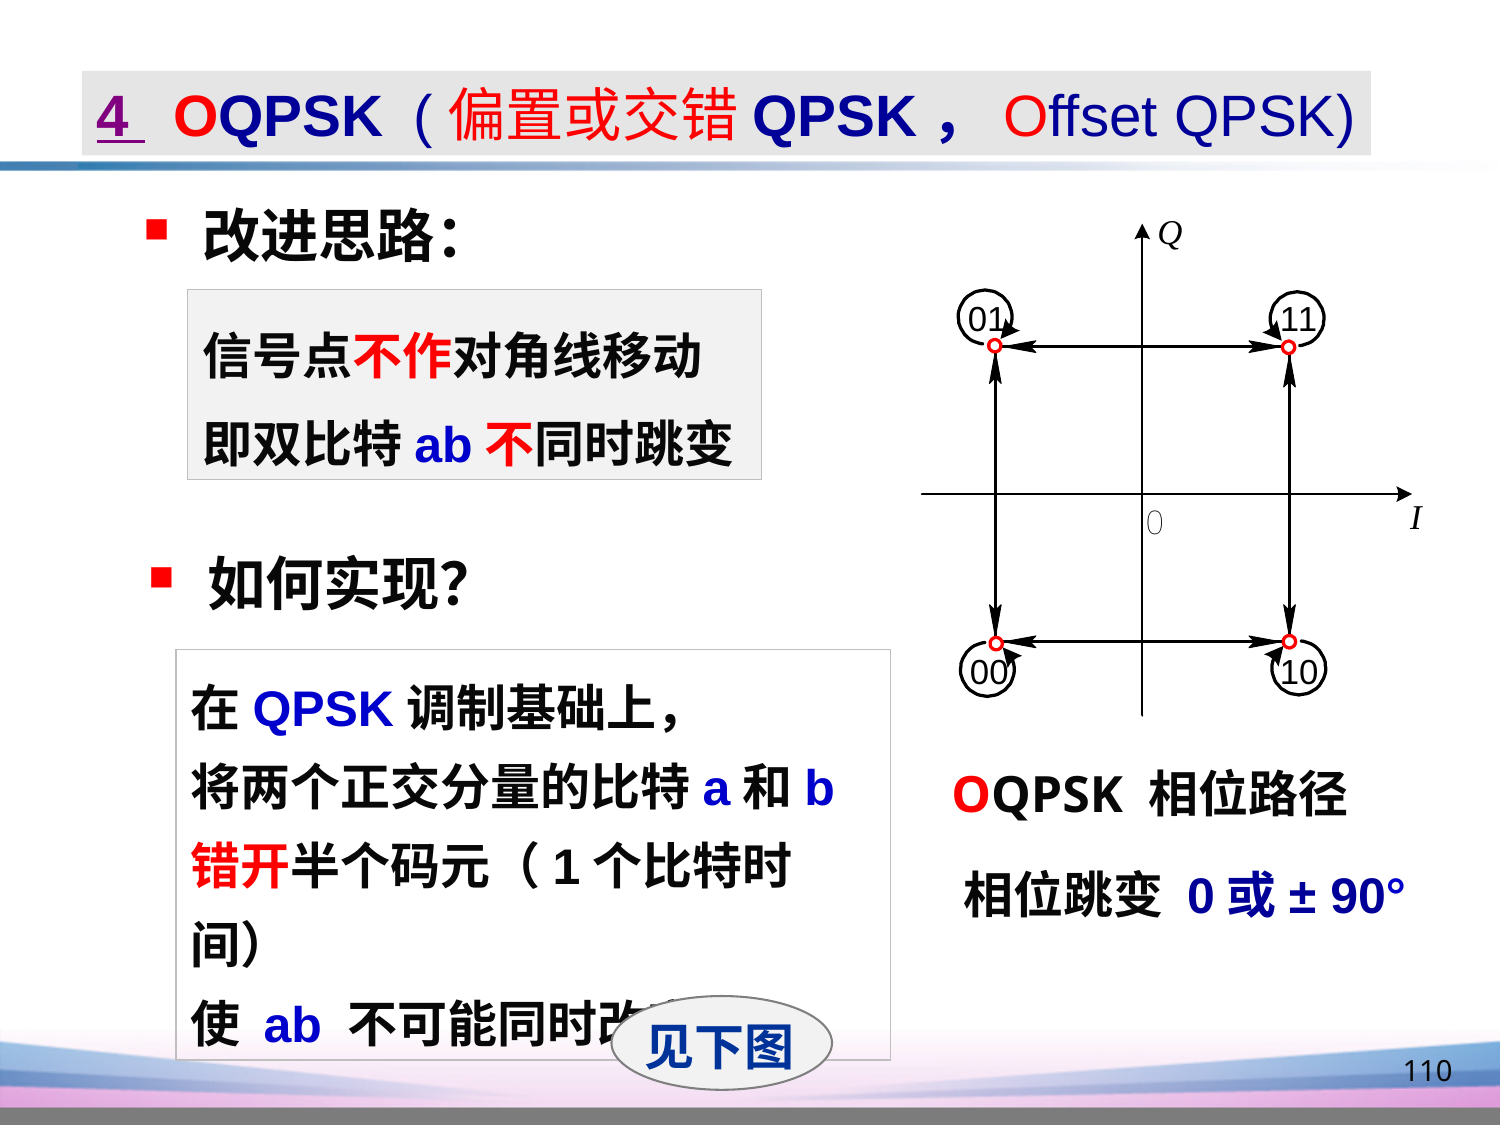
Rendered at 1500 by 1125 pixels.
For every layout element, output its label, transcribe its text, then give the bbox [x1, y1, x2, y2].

text_box 相位跳变 0或± 90° [925, 856, 1442, 931]
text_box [611, 995, 833, 1091]
text_box 在QPSK调制基础上， 将两个正交分量的比特a和b 错开半个码元（1个比特时间） 使 ab 不可能同时改变 [175, 649, 891, 1061]
text_box OQPSK 相位路径 [897, 746, 1437, 832]
text_box 信号点不作对角线移动 即双比特ab不同时跳变 [187, 289, 762, 480]
text_box 改进思路： [128, 191, 668, 277]
text_box 如何实现？ [133, 539, 673, 625]
text_box 4 OQPSK (偏置或交错QPSK，Offset QPSK) [81, 70, 1371, 156]
slide_number 110 [1154, 1023, 1468, 1100]
picture [0, 1, 1500, 1125]
